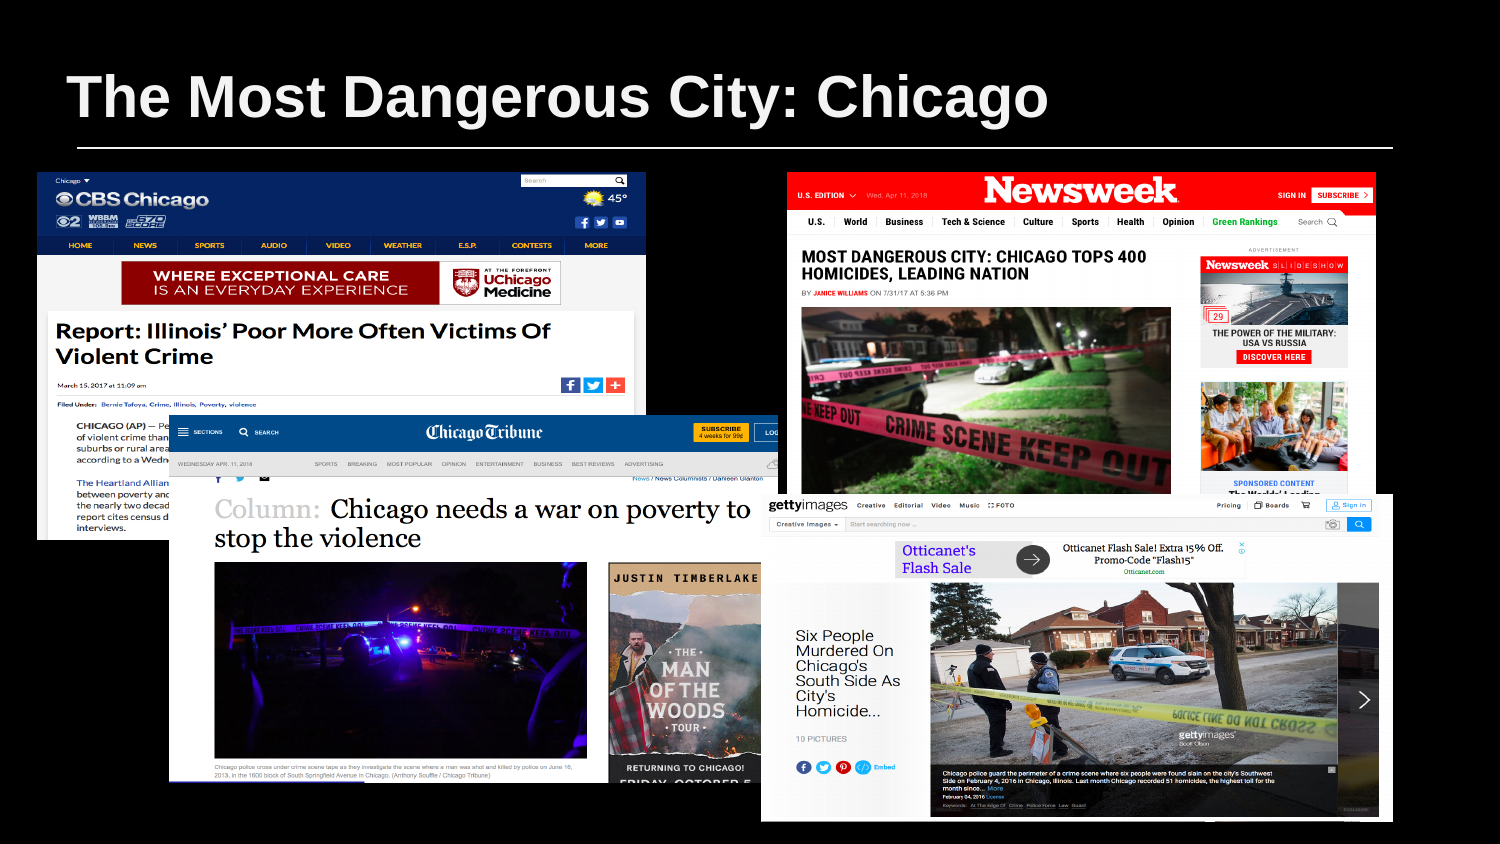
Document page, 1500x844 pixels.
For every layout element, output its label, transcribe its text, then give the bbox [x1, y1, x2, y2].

title The Most Dangerous City: Chicago [51, 42, 1449, 137]
picture [37, 172, 1393, 822]
